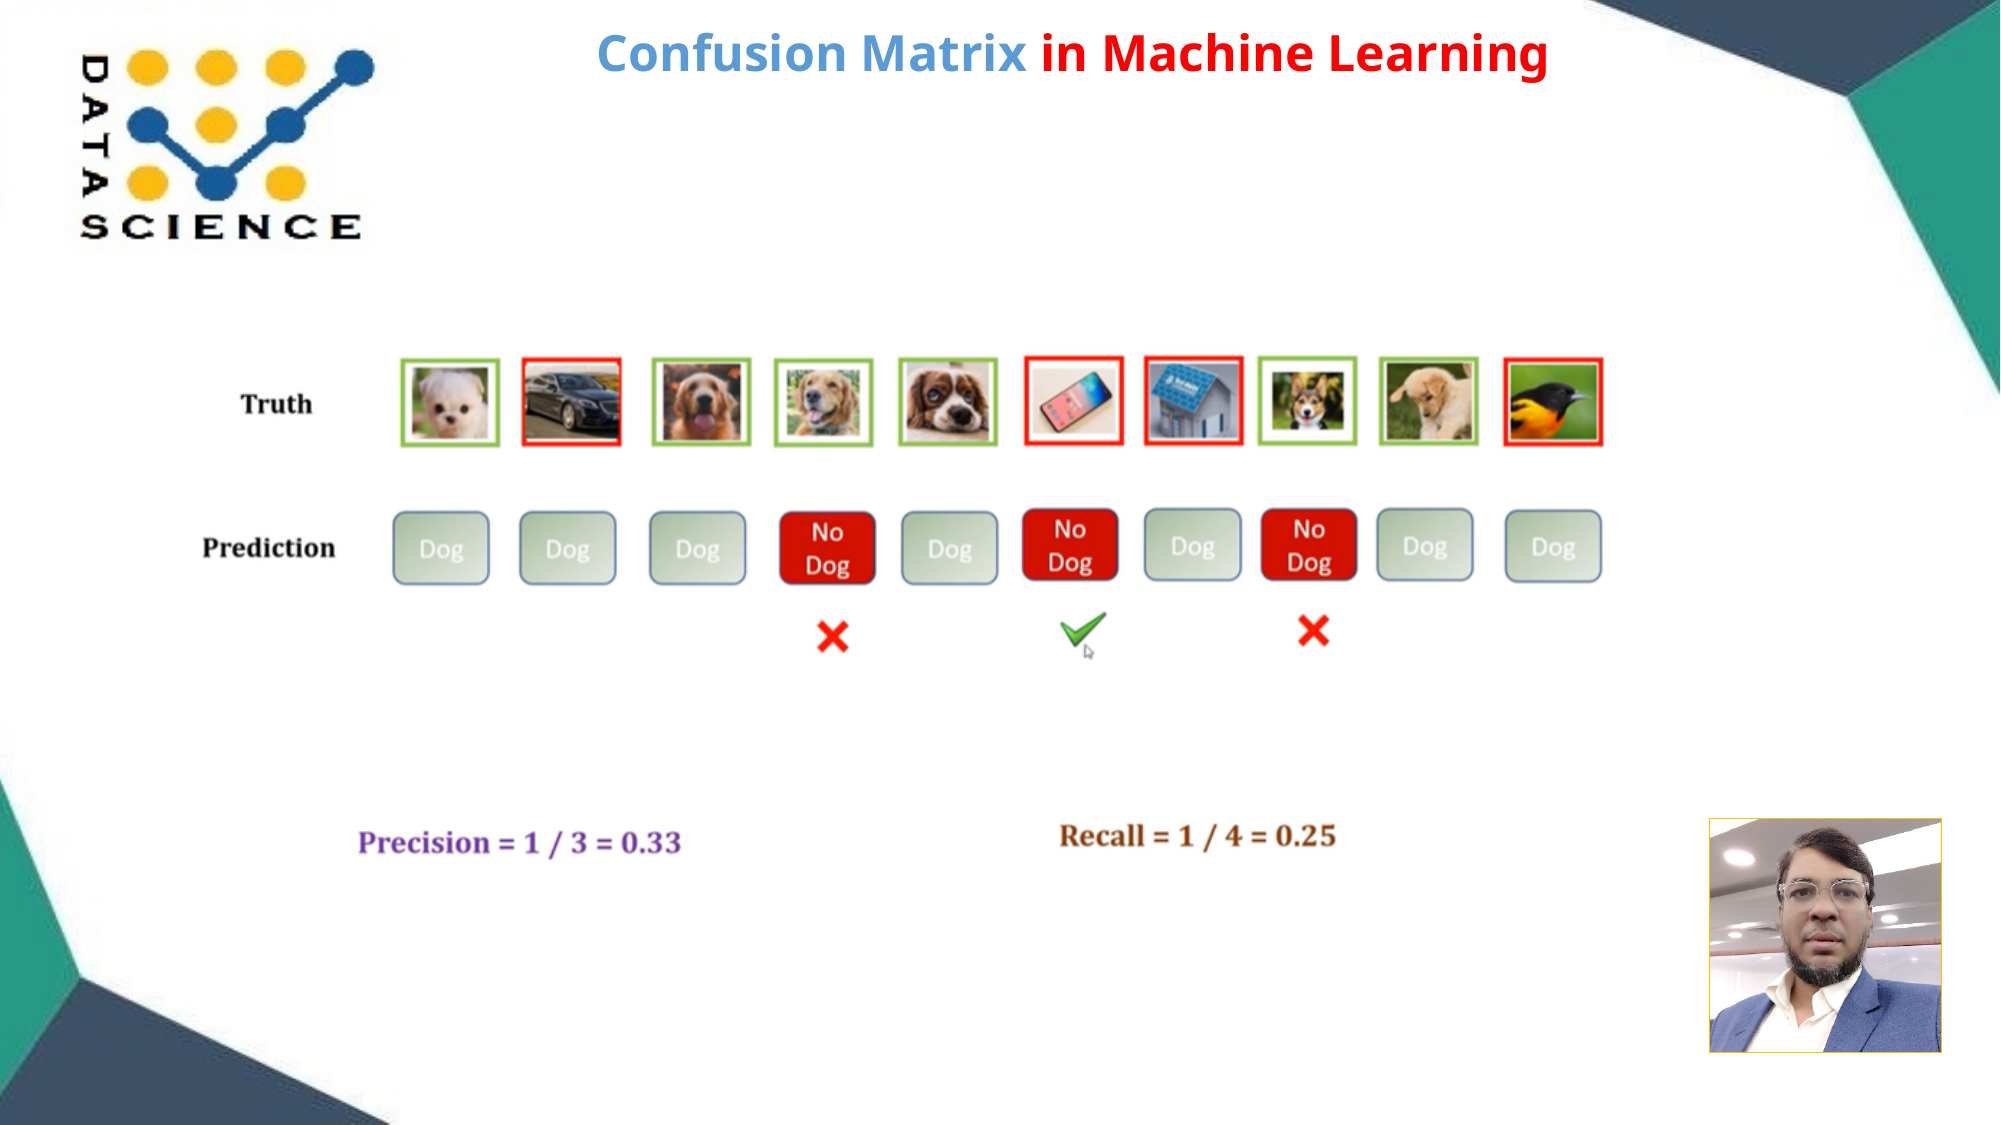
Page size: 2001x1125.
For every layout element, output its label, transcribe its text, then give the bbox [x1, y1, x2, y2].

text_box Confusion Matrix in Machine Learning [503, 5, 1645, 89]
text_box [191, 288, 1645, 955]
picture [0, 0, 2001, 1125]
